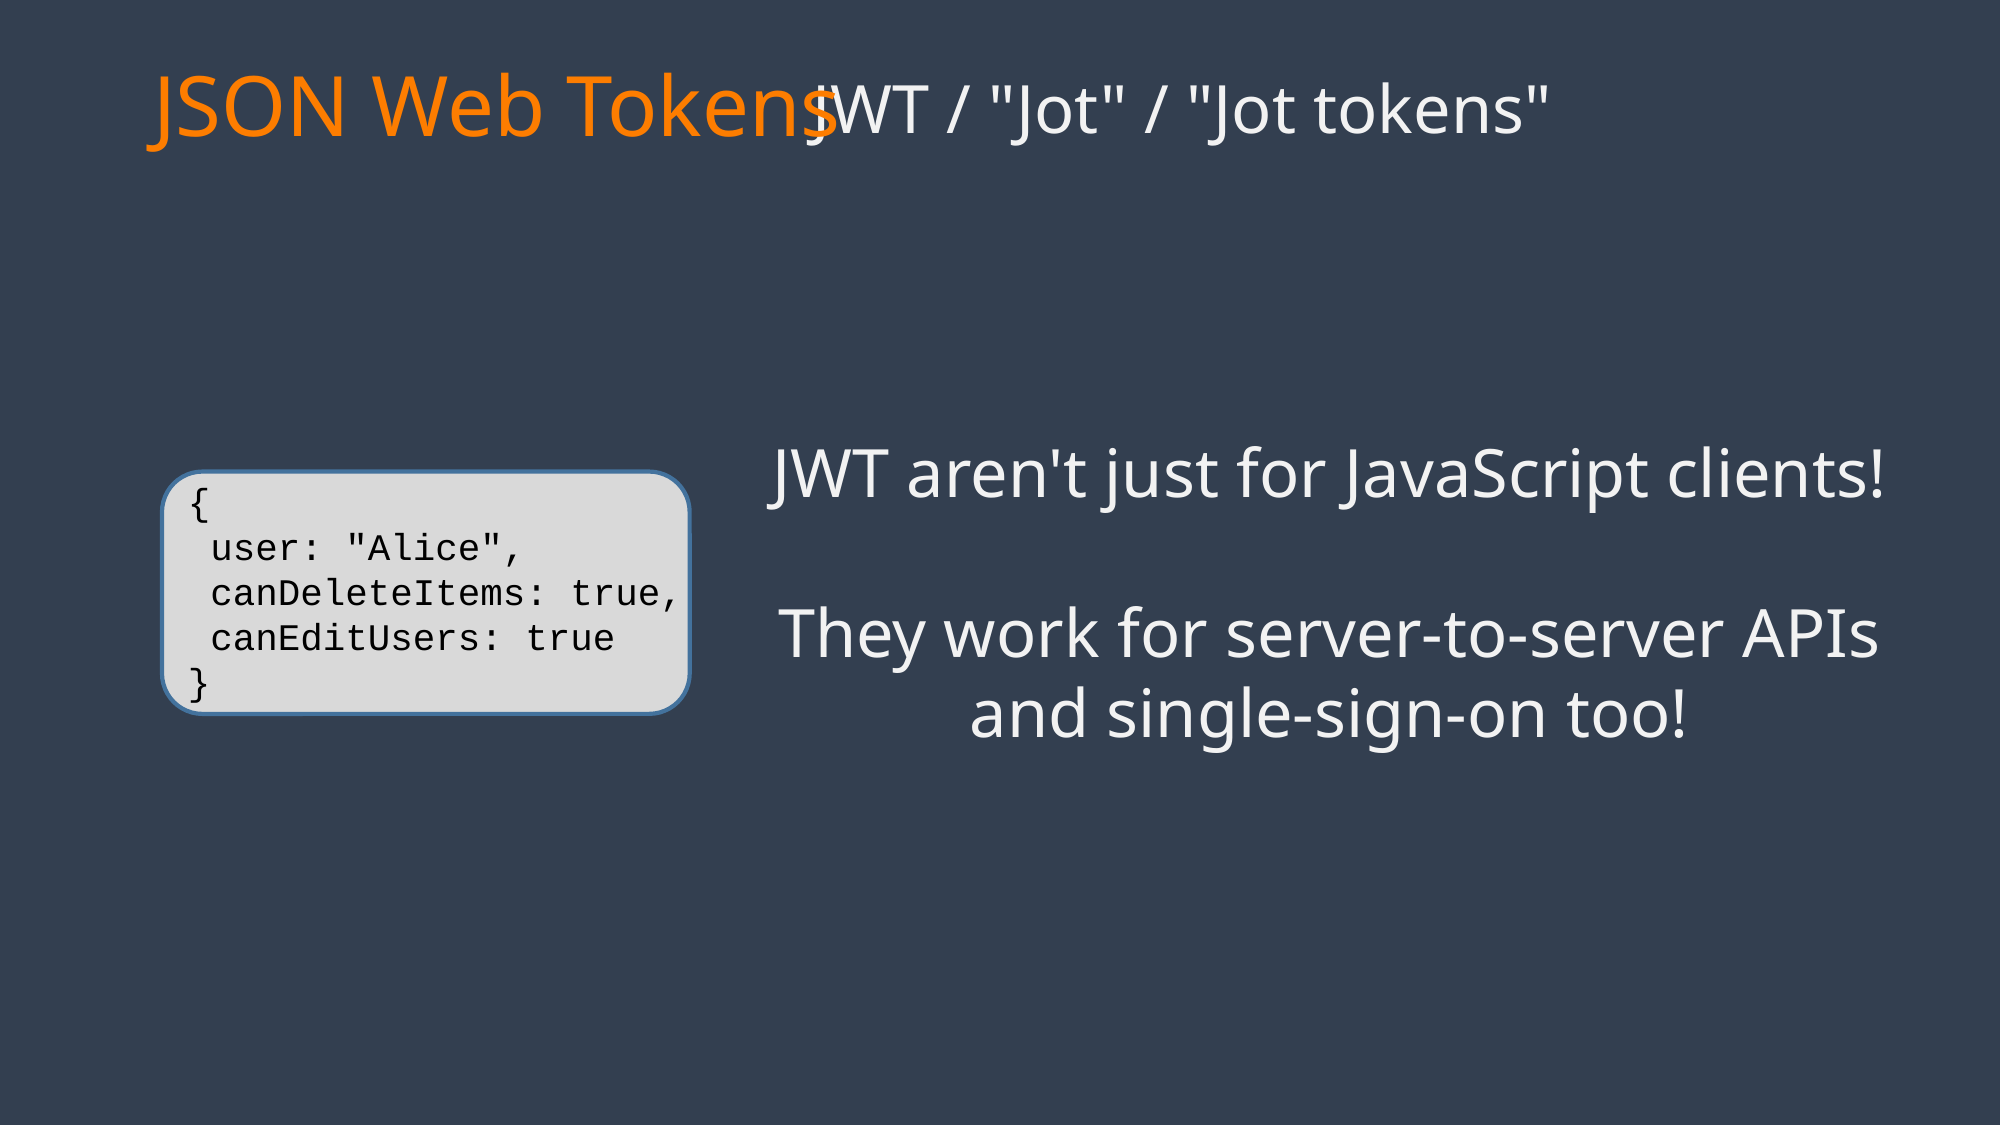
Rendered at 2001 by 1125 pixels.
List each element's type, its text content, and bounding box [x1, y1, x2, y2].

text_box { user: "Alice", canDeleteItems: true, canEditUsers: true } [173, 470, 718, 710]
text_box [0, 0, 2000, 160]
text_box JWT aren't just for JavaScript clients! They work for server-to-server APIs and single-sign-on too! [728, 423, 1932, 759]
text_box JWT / "Jot" / "Jot tokens" [1186, 59, 1568, 155]
text_box [160, 482, 173, 703]
text_box JSON Web Tokens [138, 45, 1186, 161]
text_box [182, 710, 669, 715]
